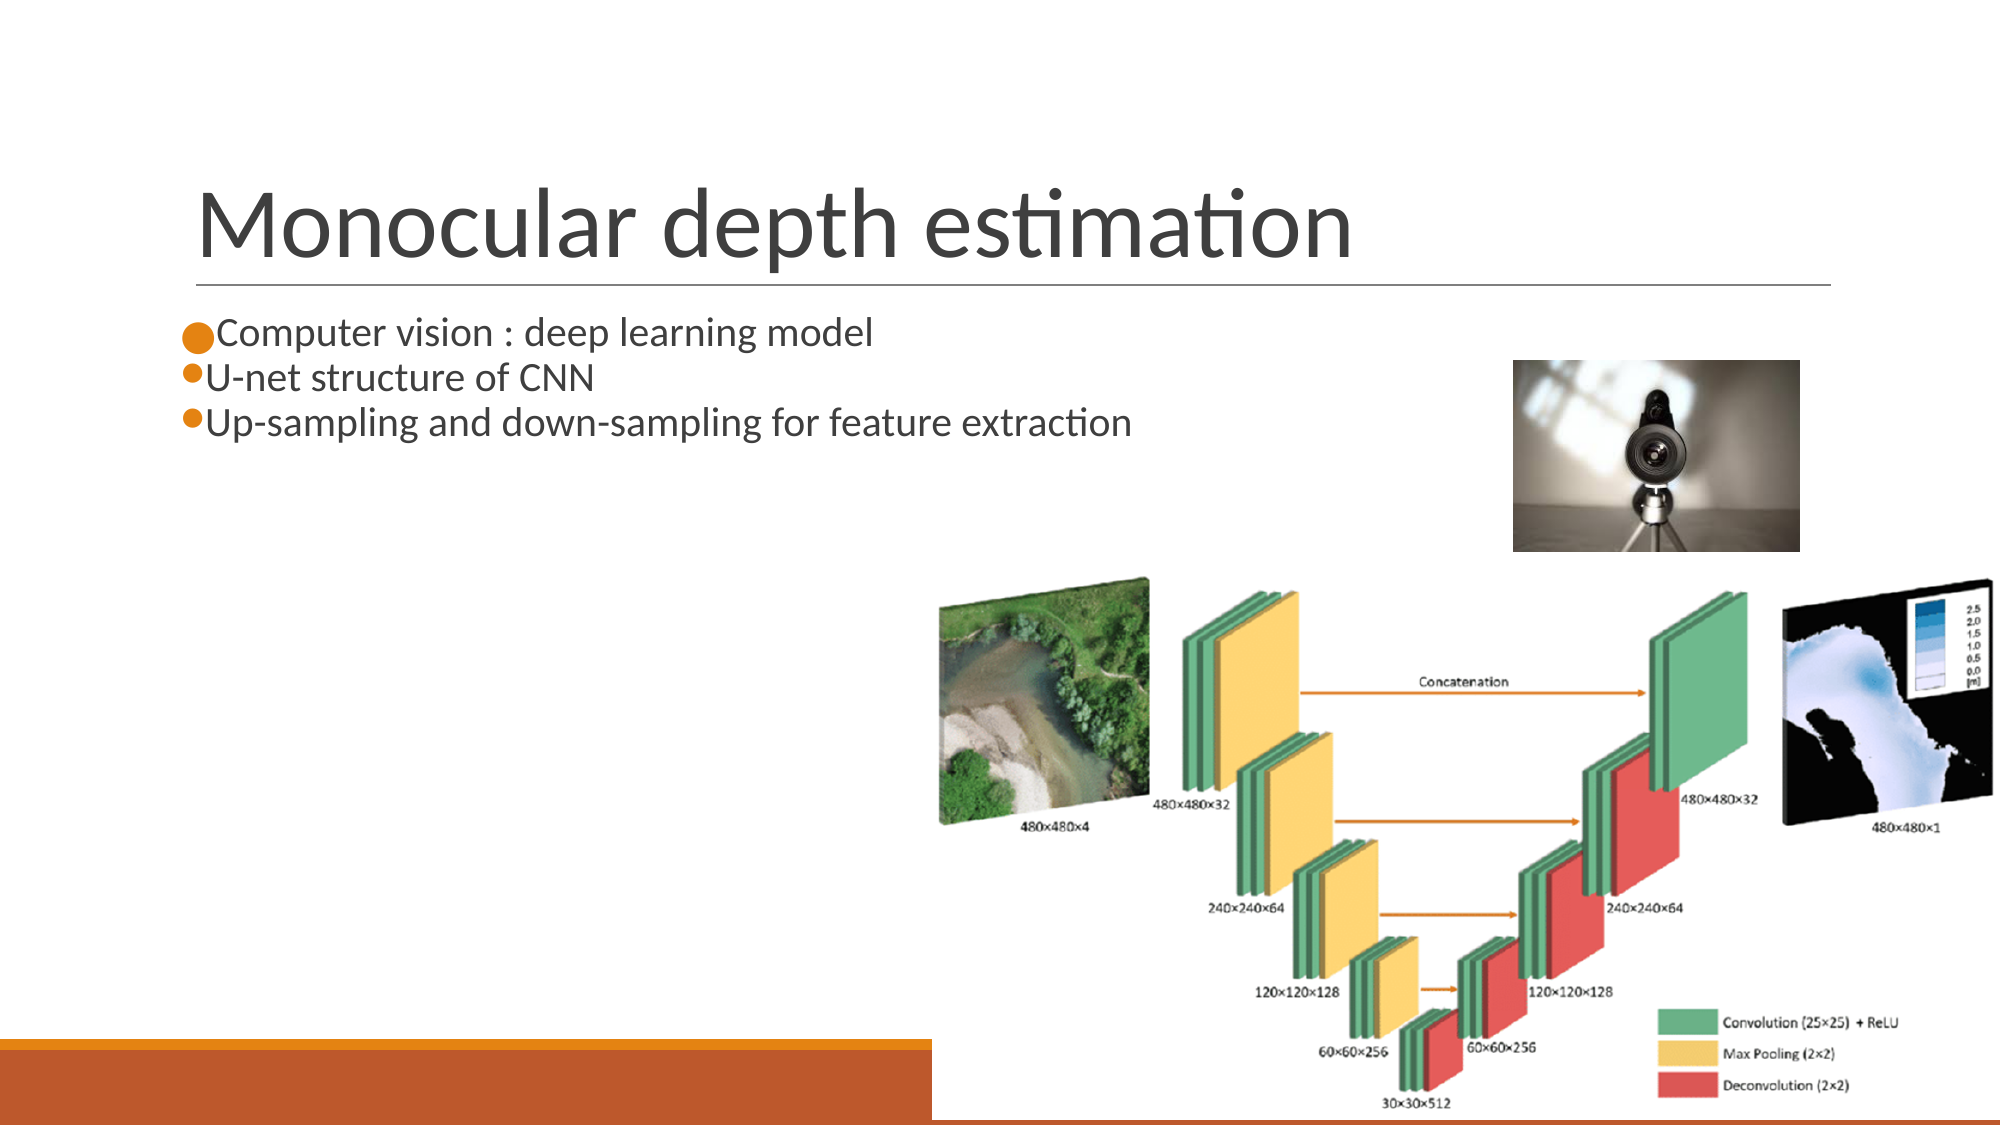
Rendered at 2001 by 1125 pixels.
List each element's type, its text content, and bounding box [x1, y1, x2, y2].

list Computer vision : deep learning model U-net structure of CNN Up-sampling and down-sampling for feature extraction [180, 302, 1830, 963]
picture [1512, 360, 1800, 552]
picture [931, 562, 2000, 1120]
title Monocular depth estimation [180, 47, 1830, 285]
